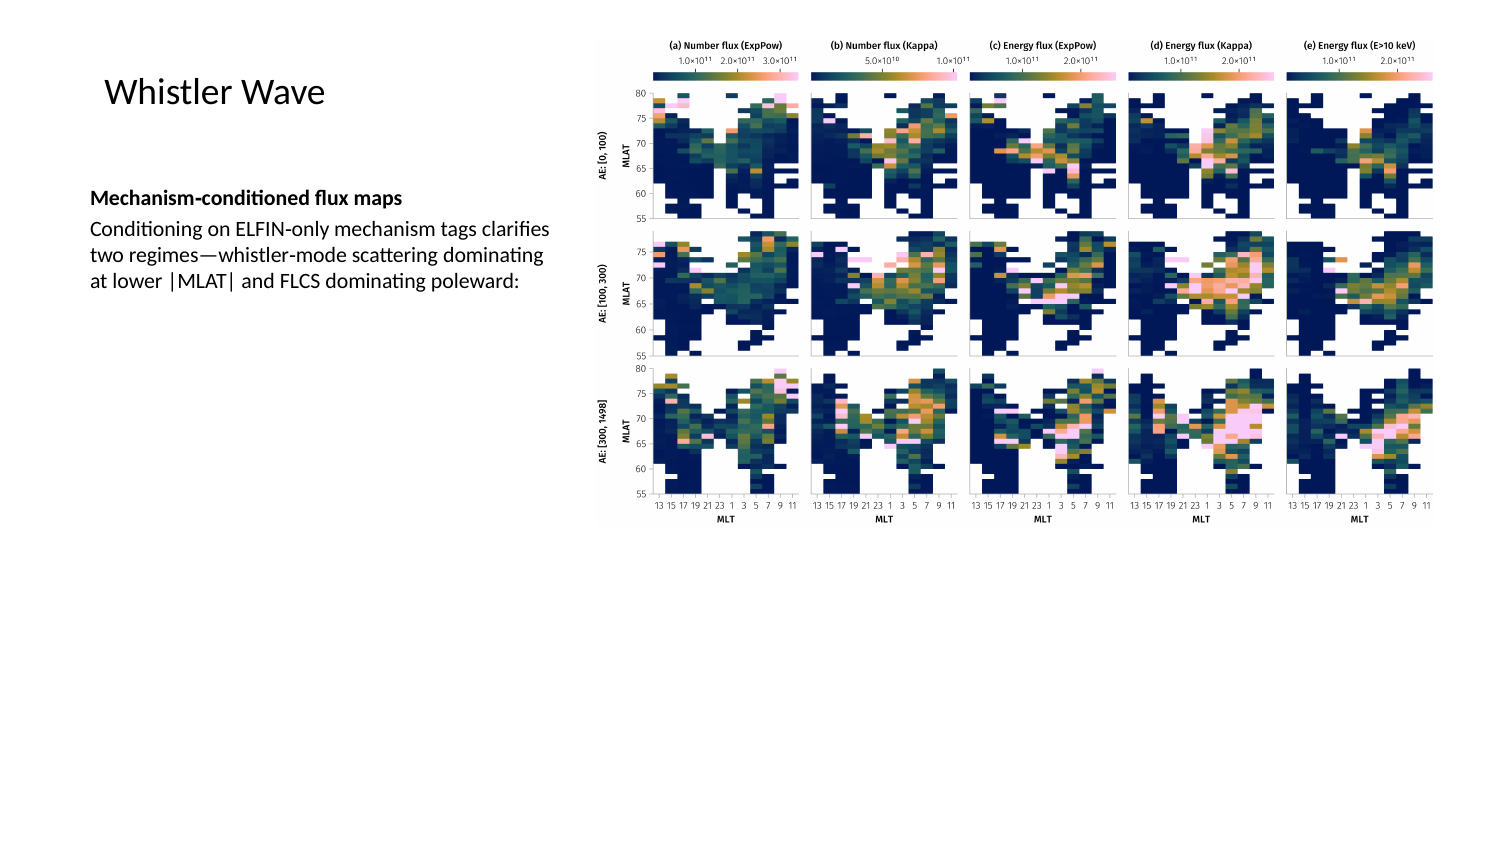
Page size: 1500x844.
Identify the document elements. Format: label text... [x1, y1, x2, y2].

list Mechanism‑conditioned flux maps Conditioning on ELFIN‑only mechanism tags clarifies two regimes—whistler‑mode scattering dominating at lower |MLAT| and FLCS dominating poleward: [75, 176, 569, 754]
picture [595, 38, 1434, 527]
text_box Whistler Wave [89, 59, 341, 120]
